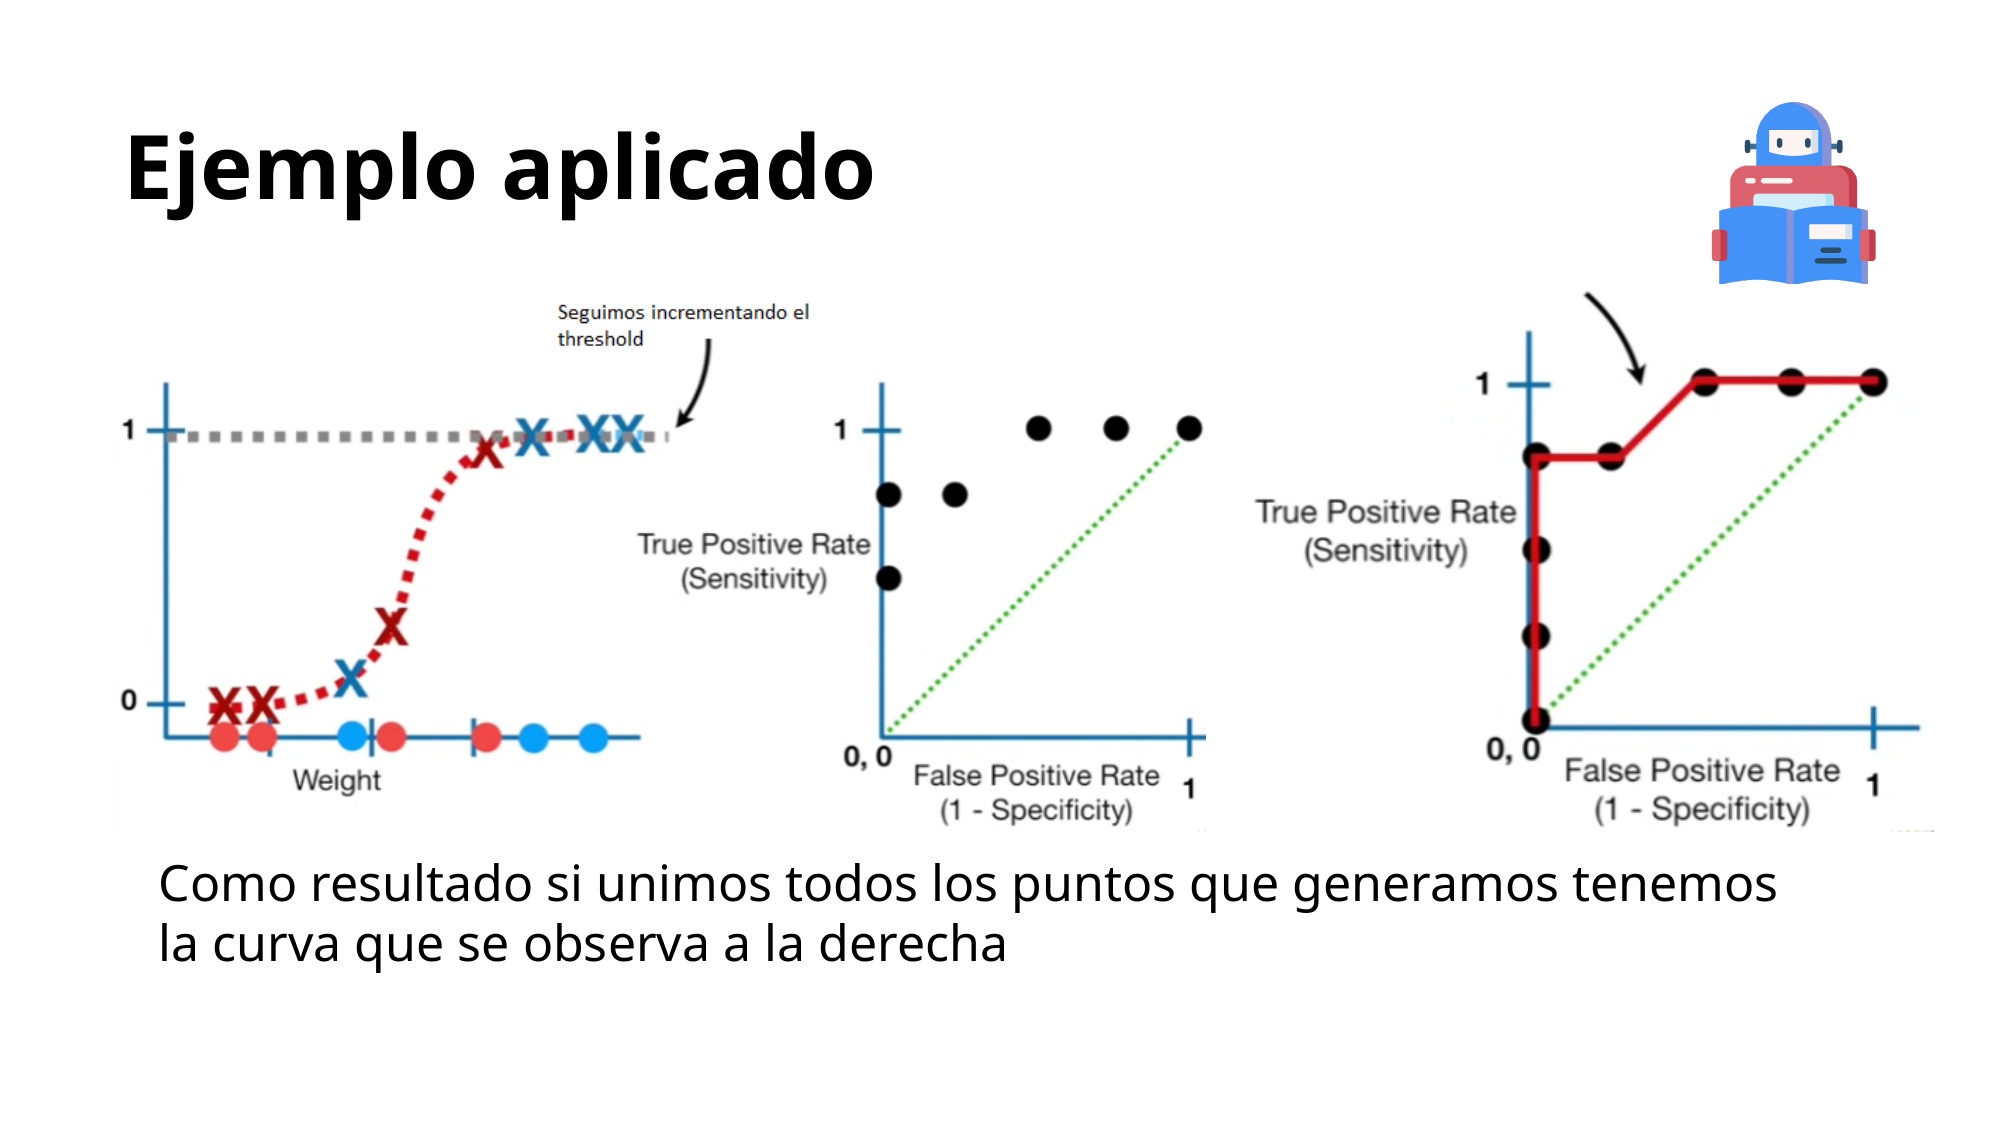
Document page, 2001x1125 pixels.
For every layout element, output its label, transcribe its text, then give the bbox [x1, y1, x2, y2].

text_box Ejemplo aplicado [103, 102, 1702, 239]
text_box Como resultado si unimos todos los puntos que generamos tenemos la curva que se observa a la derecha [138, 832, 1838, 992]
picture [112, 102, 1934, 832]
